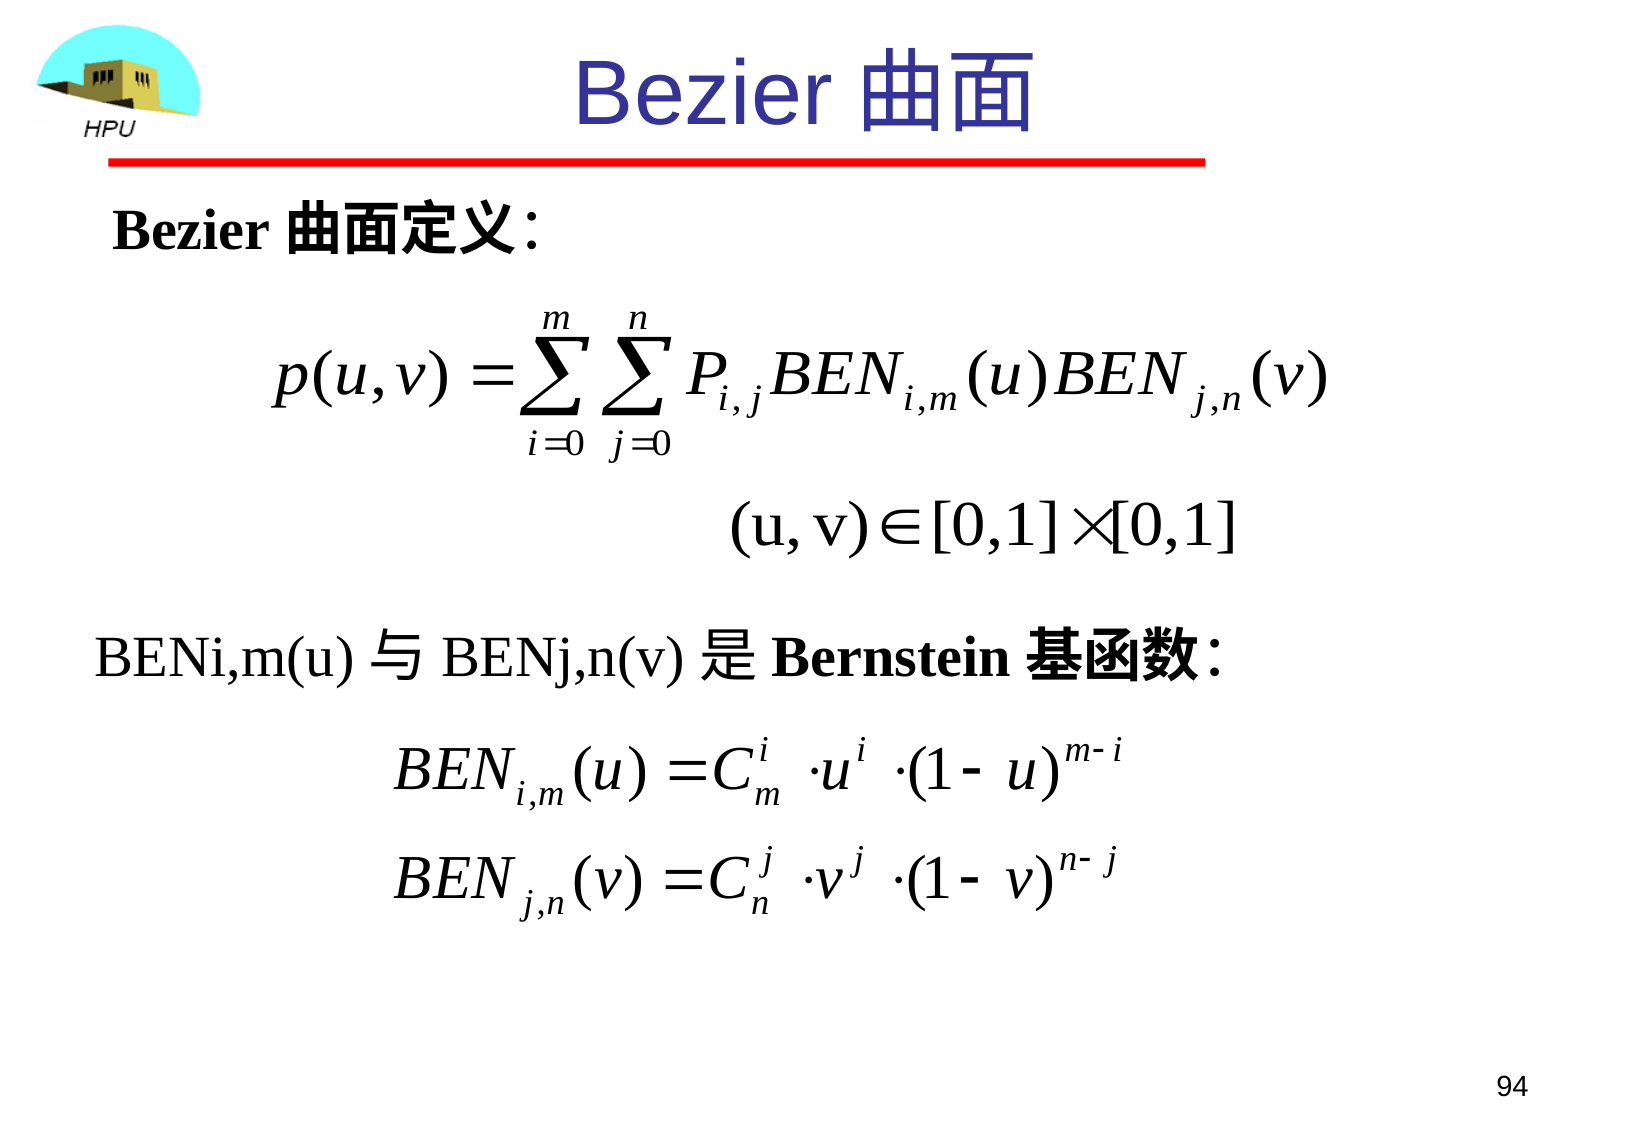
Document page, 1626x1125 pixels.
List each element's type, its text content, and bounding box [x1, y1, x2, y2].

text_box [255, 285, 1340, 575]
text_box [382, 718, 1133, 938]
text_box BENi,m(u)与BENj,n(v)是Bernstein基函数： [79, 602, 1461, 740]
list Bezier曲面定义： [97, 169, 1479, 458]
slide_number 94 [1164, 1059, 1544, 1113]
title Bezier曲面 [27, 12, 1585, 163]
